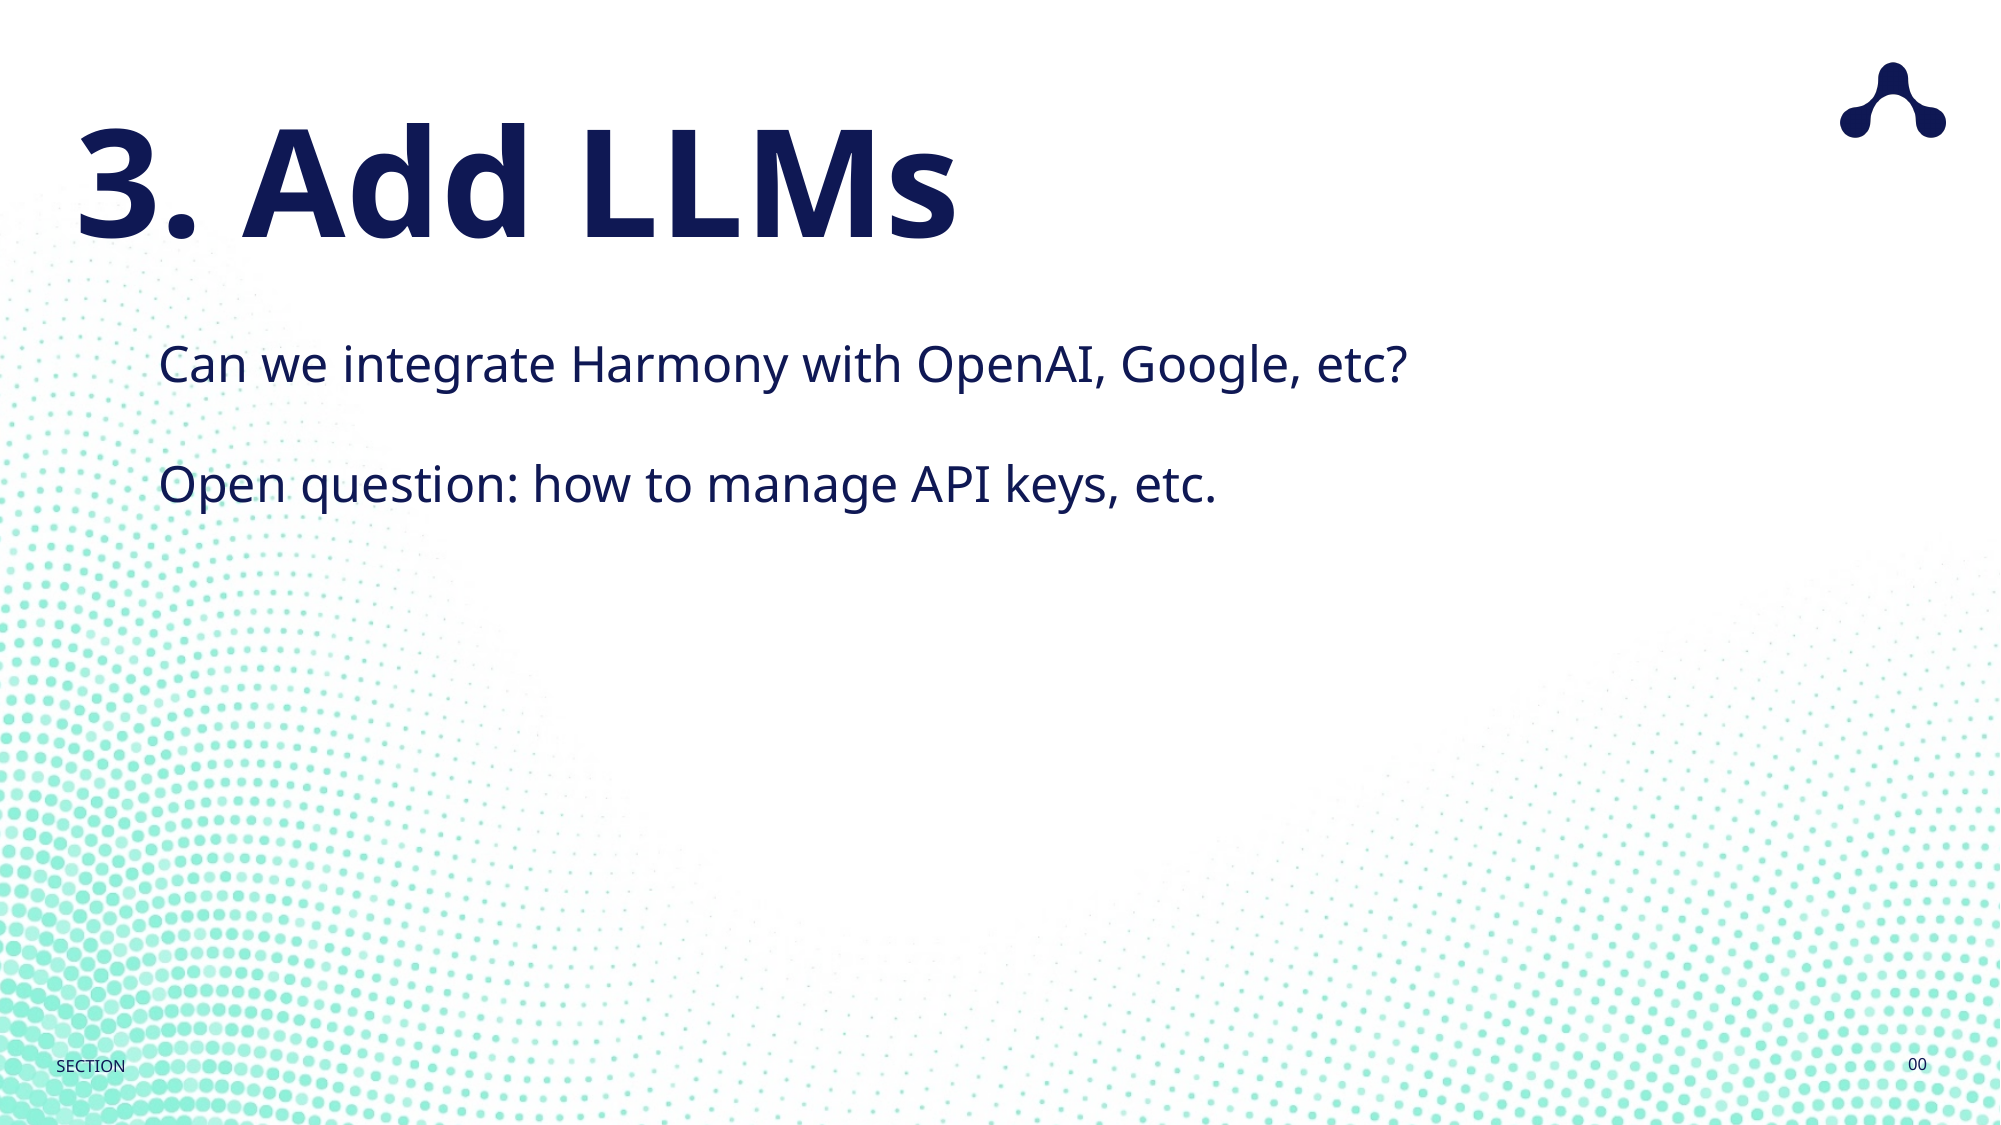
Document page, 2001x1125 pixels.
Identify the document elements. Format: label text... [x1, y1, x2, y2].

picture [0, 184, 2000, 1125]
text_box 3. Add LLMs [59, 79, 1785, 181]
picture [1840, 61, 1946, 139]
